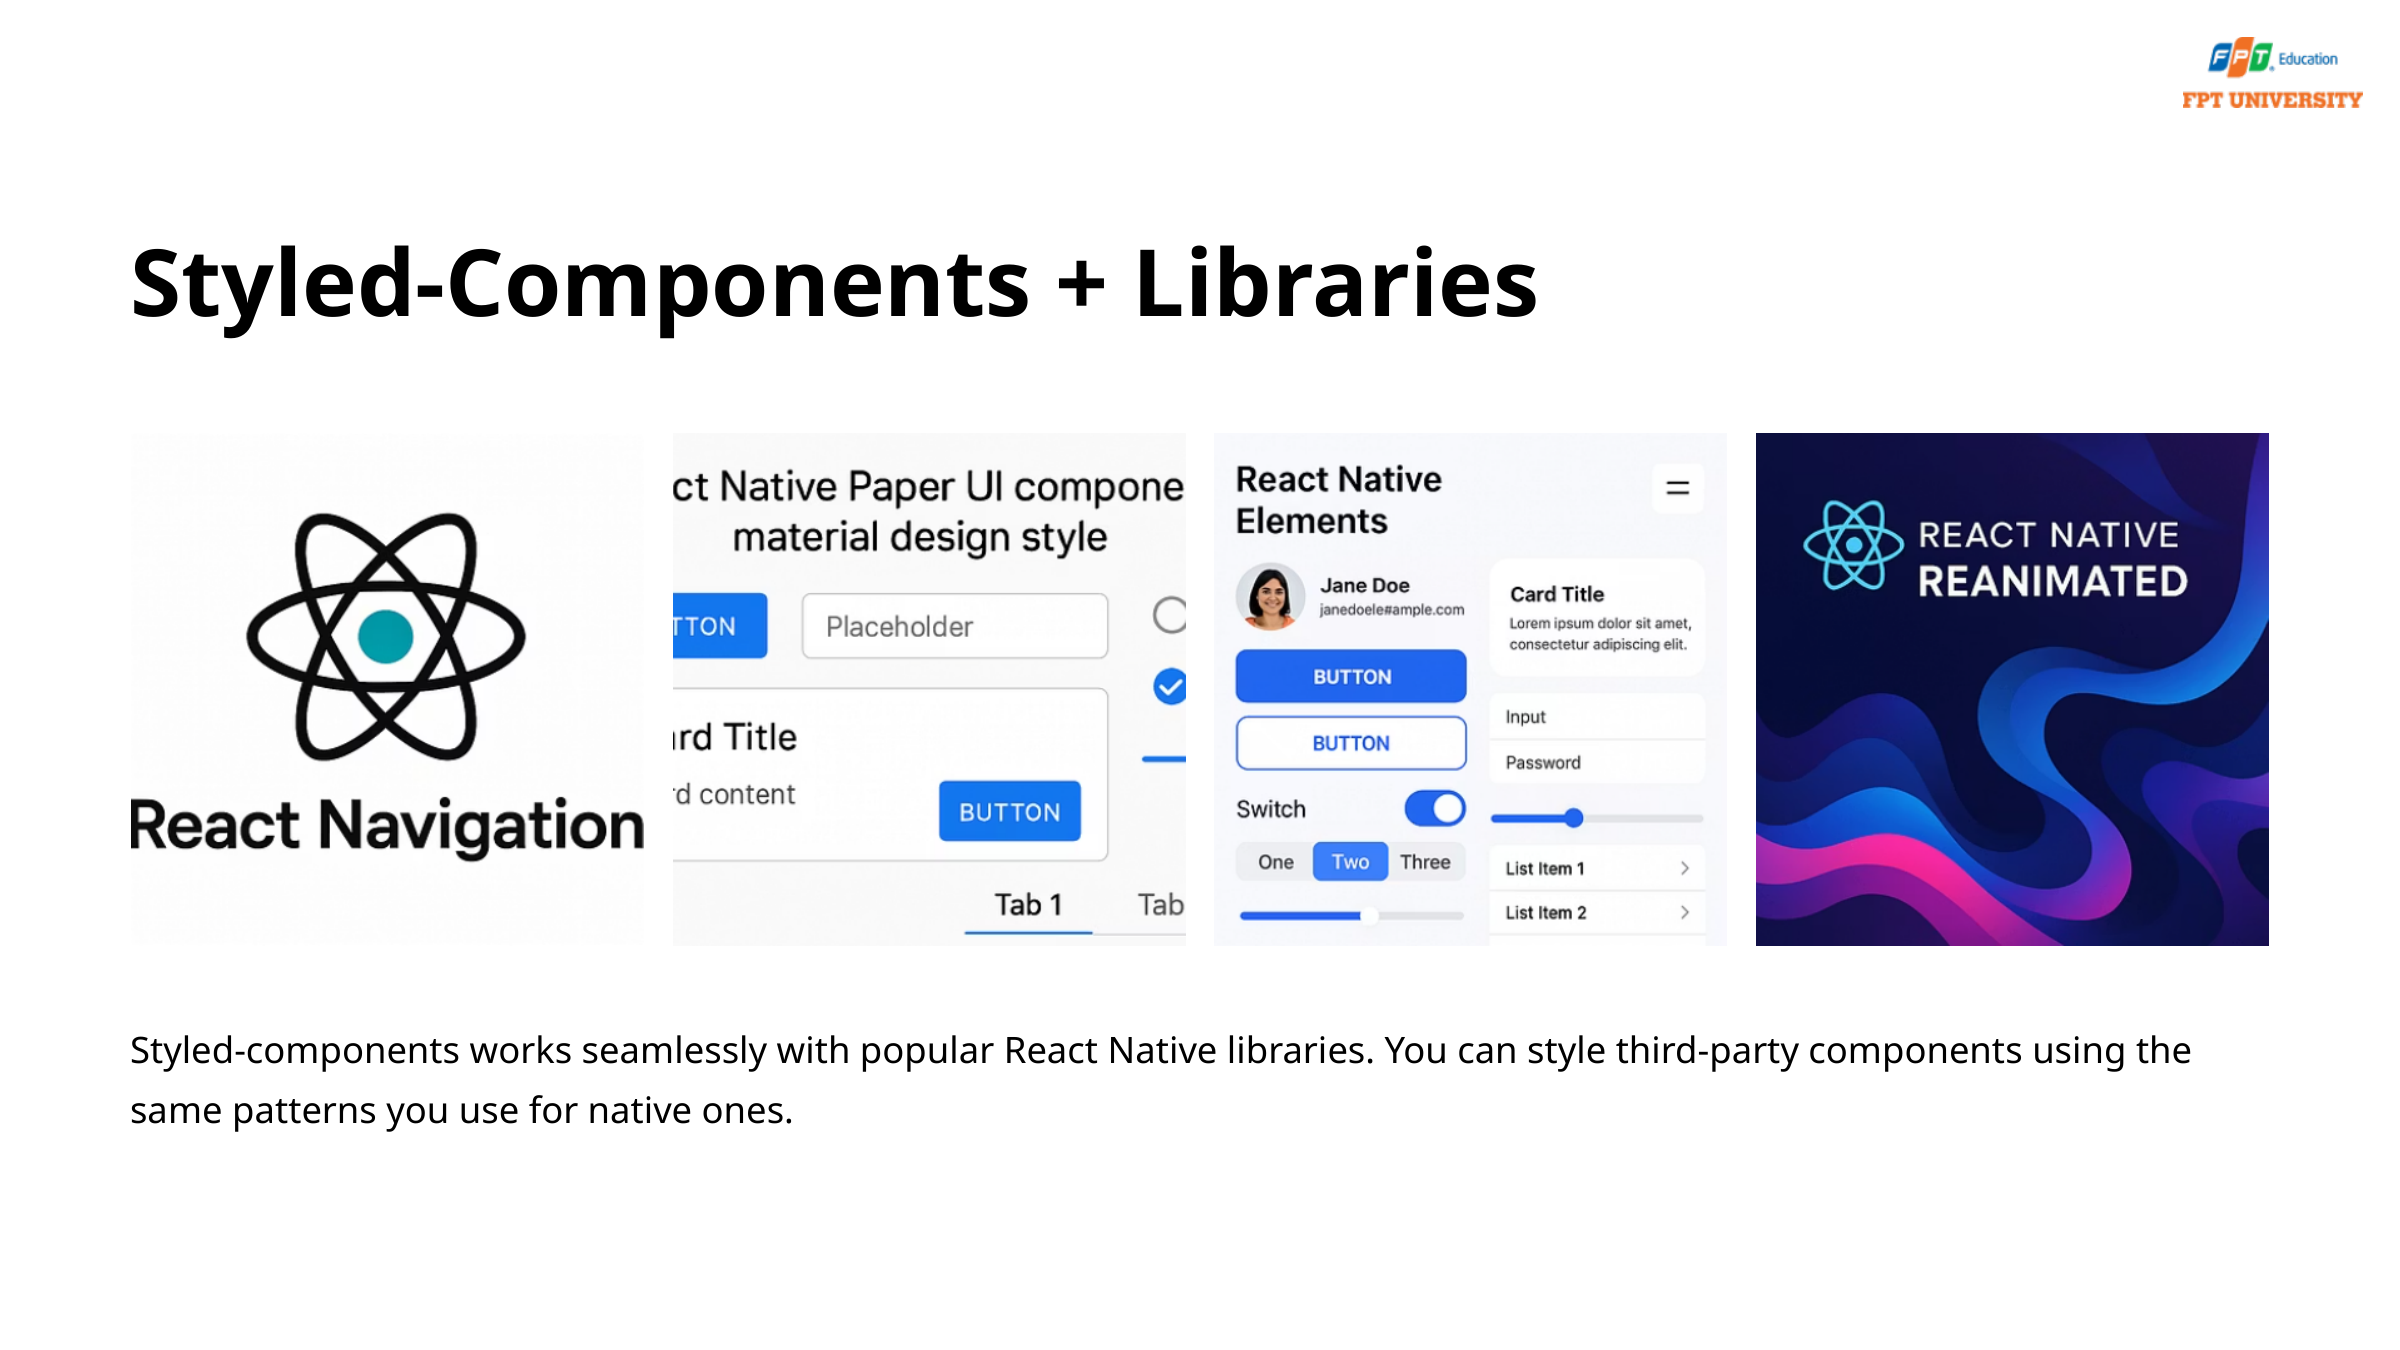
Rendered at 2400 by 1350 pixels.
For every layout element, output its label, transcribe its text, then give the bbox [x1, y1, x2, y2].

picture [1214, 433, 1727, 946]
picture [673, 433, 1186, 946]
picture [131, 433, 644, 946]
picture [2182, 37, 2363, 108]
picture [1756, 433, 2269, 946]
text_box Styled-Components + Libraries [130, 219, 1555, 336]
text_box Styled-components works seamlessly with popular React Native libraries. You can style third-party components using the same patterns you use for native ones. [130, 1011, 2270, 1131]
